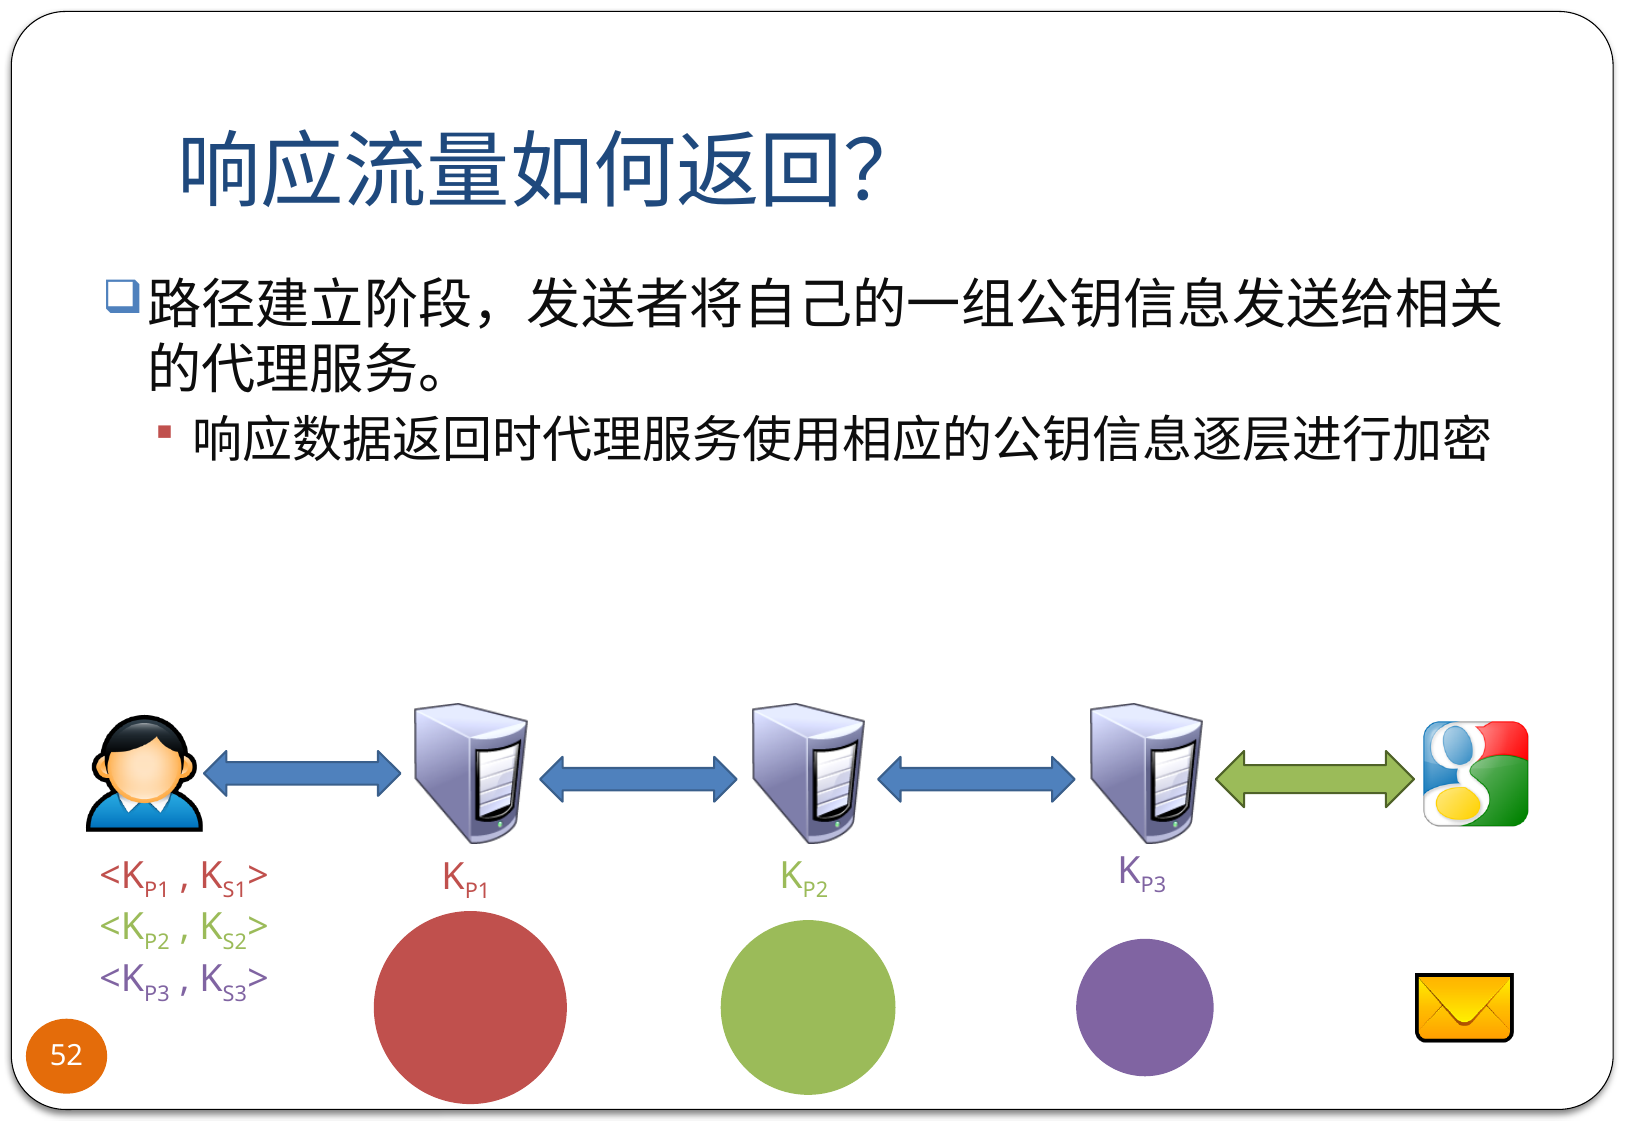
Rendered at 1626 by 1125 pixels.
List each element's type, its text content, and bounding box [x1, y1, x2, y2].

picture [84, 714, 203, 833]
text_box <KP2 , KS2> [84, 894, 284, 946]
text_box [372, 910, 568, 1106]
text_box [208, 750, 394, 797]
picture [1413, 957, 1515, 1058]
slide_number 52 [25, 1018, 108, 1094]
text_box [1220, 750, 1408, 809]
picture [1075, 703, 1217, 844]
text_box [719, 919, 897, 1096]
picture [400, 703, 541, 844]
list 路径建立阶段，发送者将自己的一组公钥信息发送给相关的代理服务。 响应数据返回时代理服务使用相应的公钥信息逐层进行加密 [87, 262, 1538, 686]
text_box KP2 [764, 852, 844, 910]
text_box KP3 [1102, 852, 1182, 905]
picture [737, 703, 879, 844]
text_box [547, 755, 732, 803]
text_box [884, 755, 1070, 803]
text_box <KP1 , KS1> [84, 843, 284, 894]
text_box [1075, 937, 1215, 1078]
text_box KP1 [426, 852, 506, 911]
title 响应流量如何返回？ [162, 45, 1544, 233]
text_box <KP3 , KS3> [84, 946, 284, 1013]
picture [1413, 711, 1537, 835]
